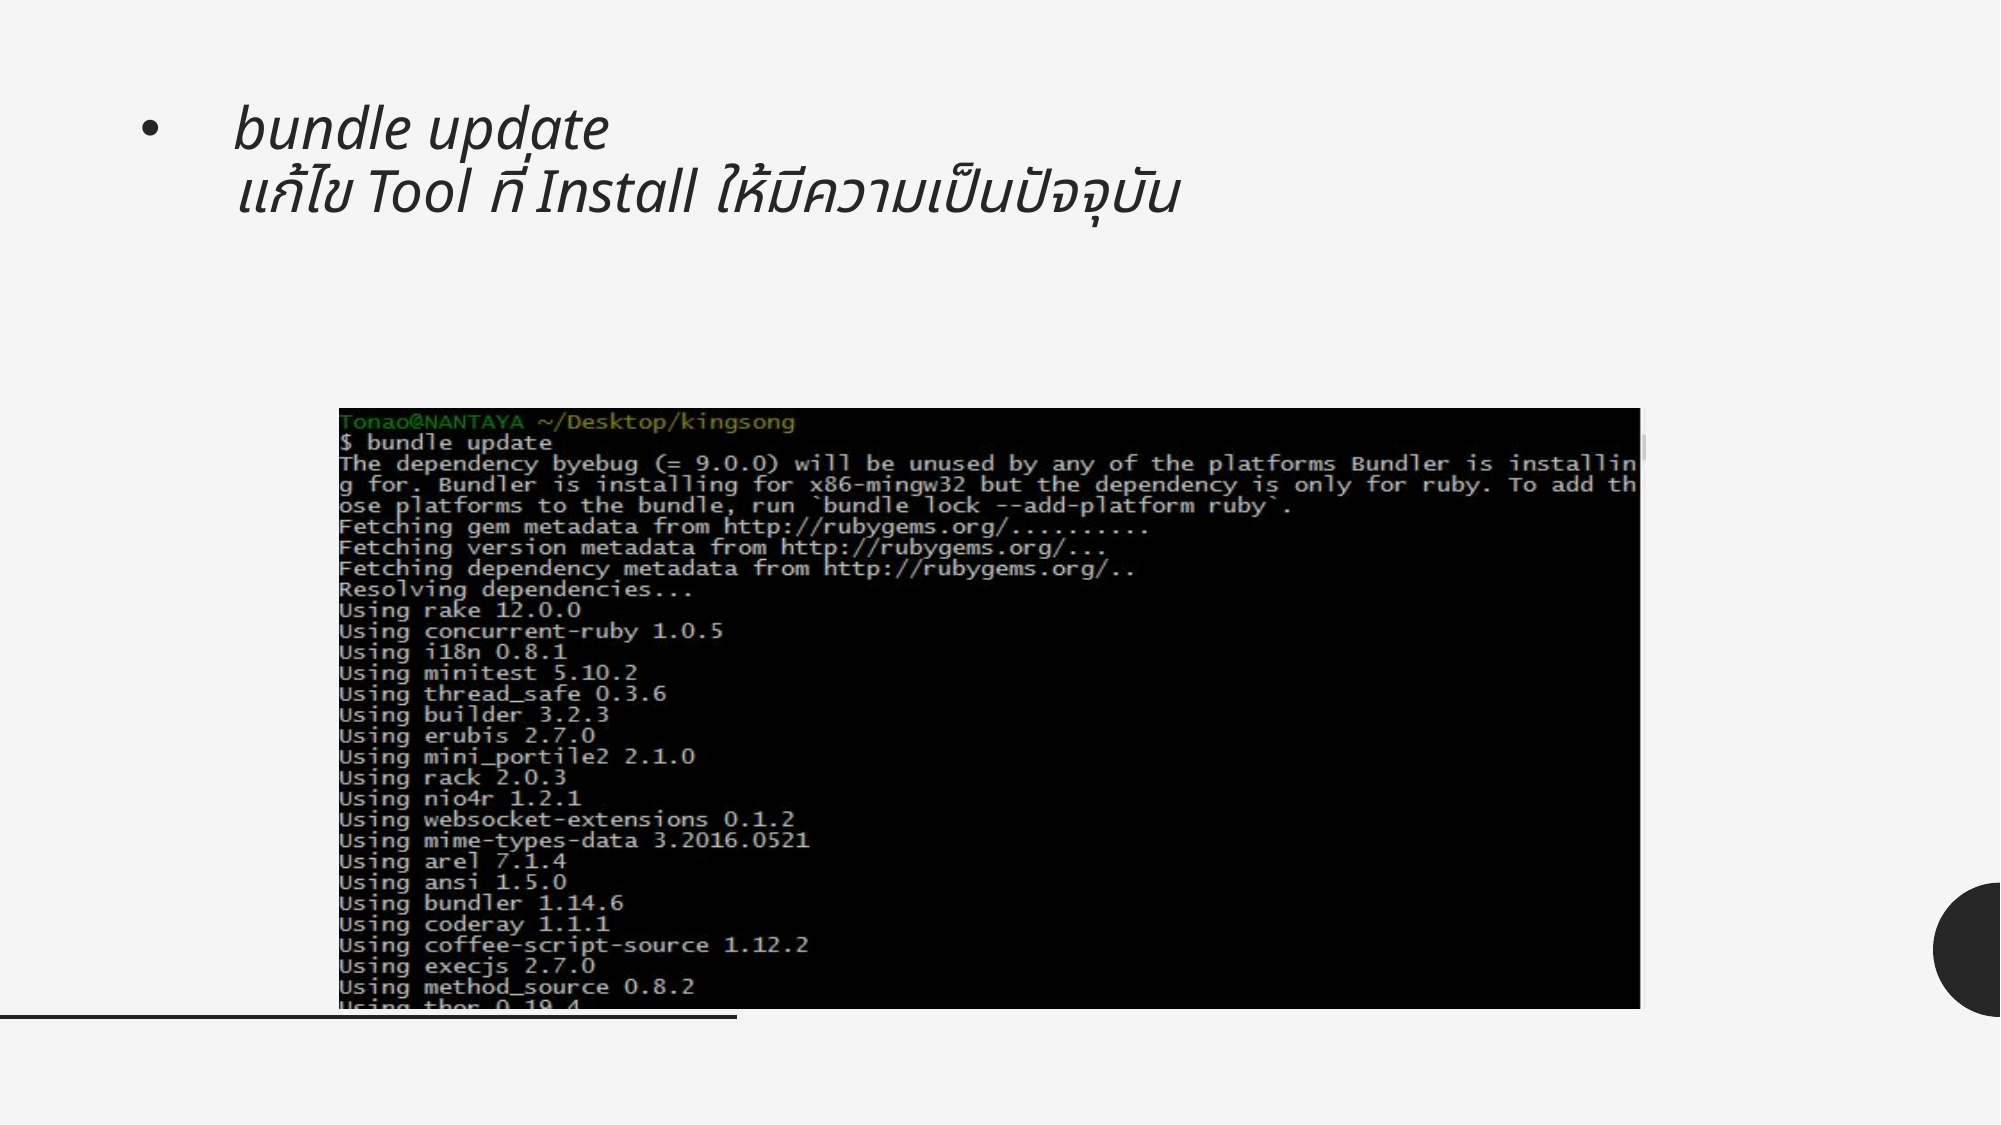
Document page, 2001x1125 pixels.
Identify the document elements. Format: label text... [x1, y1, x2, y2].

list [339, 408, 1646, 1009]
title bundle update แก้ไข Tool ที่ Install ให้มีความเป็นปัจจุบัน [125, 91, 1326, 905]
